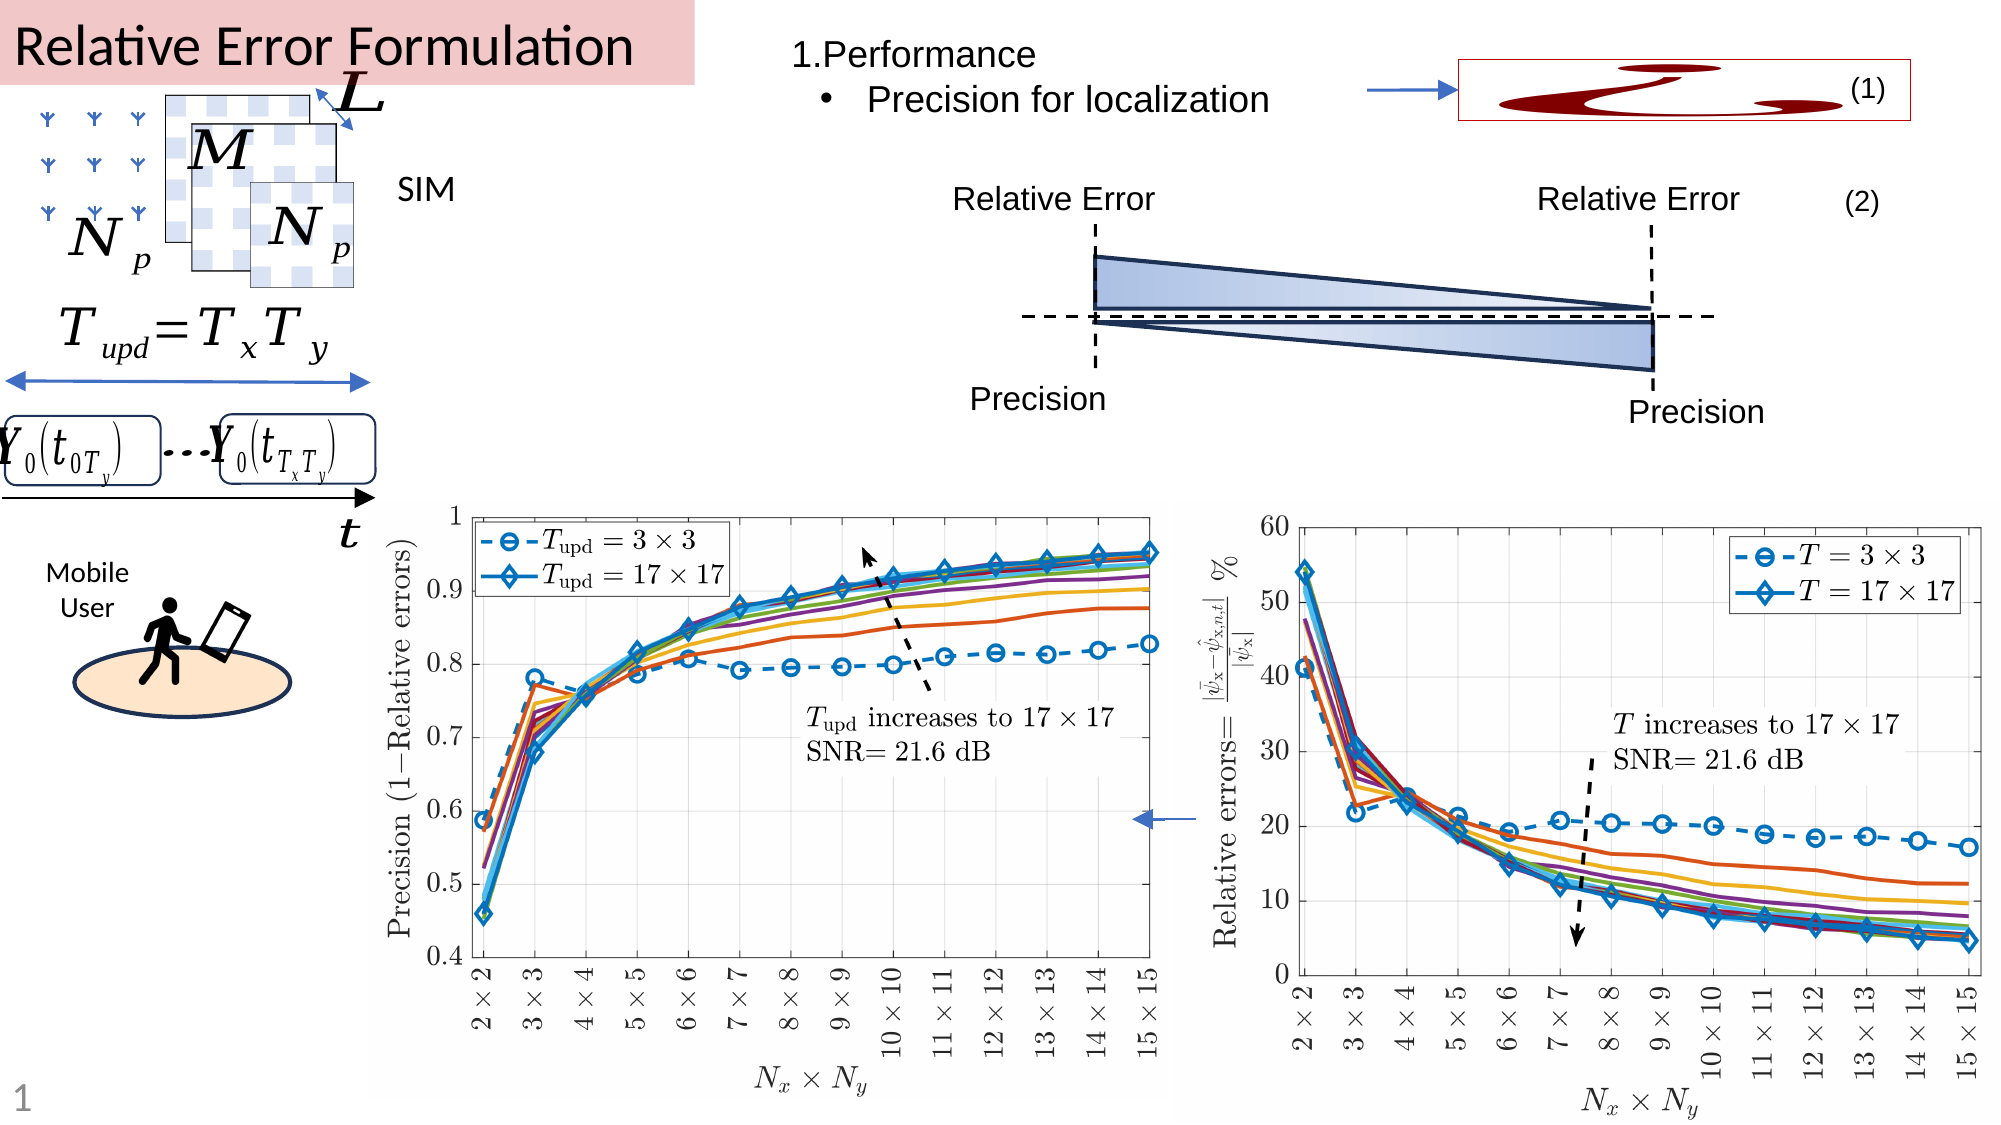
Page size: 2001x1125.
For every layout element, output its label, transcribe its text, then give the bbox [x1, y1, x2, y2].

text_box [72, 652, 293, 720]
picture [368, 498, 1168, 1099]
text_box (2) [1829, 175, 1896, 225]
picture [120, 592, 265, 690]
text_box SIM [370, 156, 483, 217]
text_box (1) [1835, 62, 1902, 112]
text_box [937, 169, 1808, 439]
text_box Mobile User [20, 545, 155, 631]
text_box [217, 412, 378, 486]
text_box Relative Error Formulation [0, 0, 695, 85]
text_box [1367, 91, 1457, 100]
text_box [1650, 224, 1654, 397]
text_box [43, 111, 147, 222]
text_box Performance Precision for localization [776, 22, 1423, 128]
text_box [315, 87, 354, 131]
slide_number 15 [0, 1065, 69, 1125]
table_header [1647, 228, 1656, 401]
text_box [349, 388, 360, 392]
picture [1172, 501, 2000, 1123]
picture [164, 93, 354, 289]
text_box [2, 413, 163, 488]
